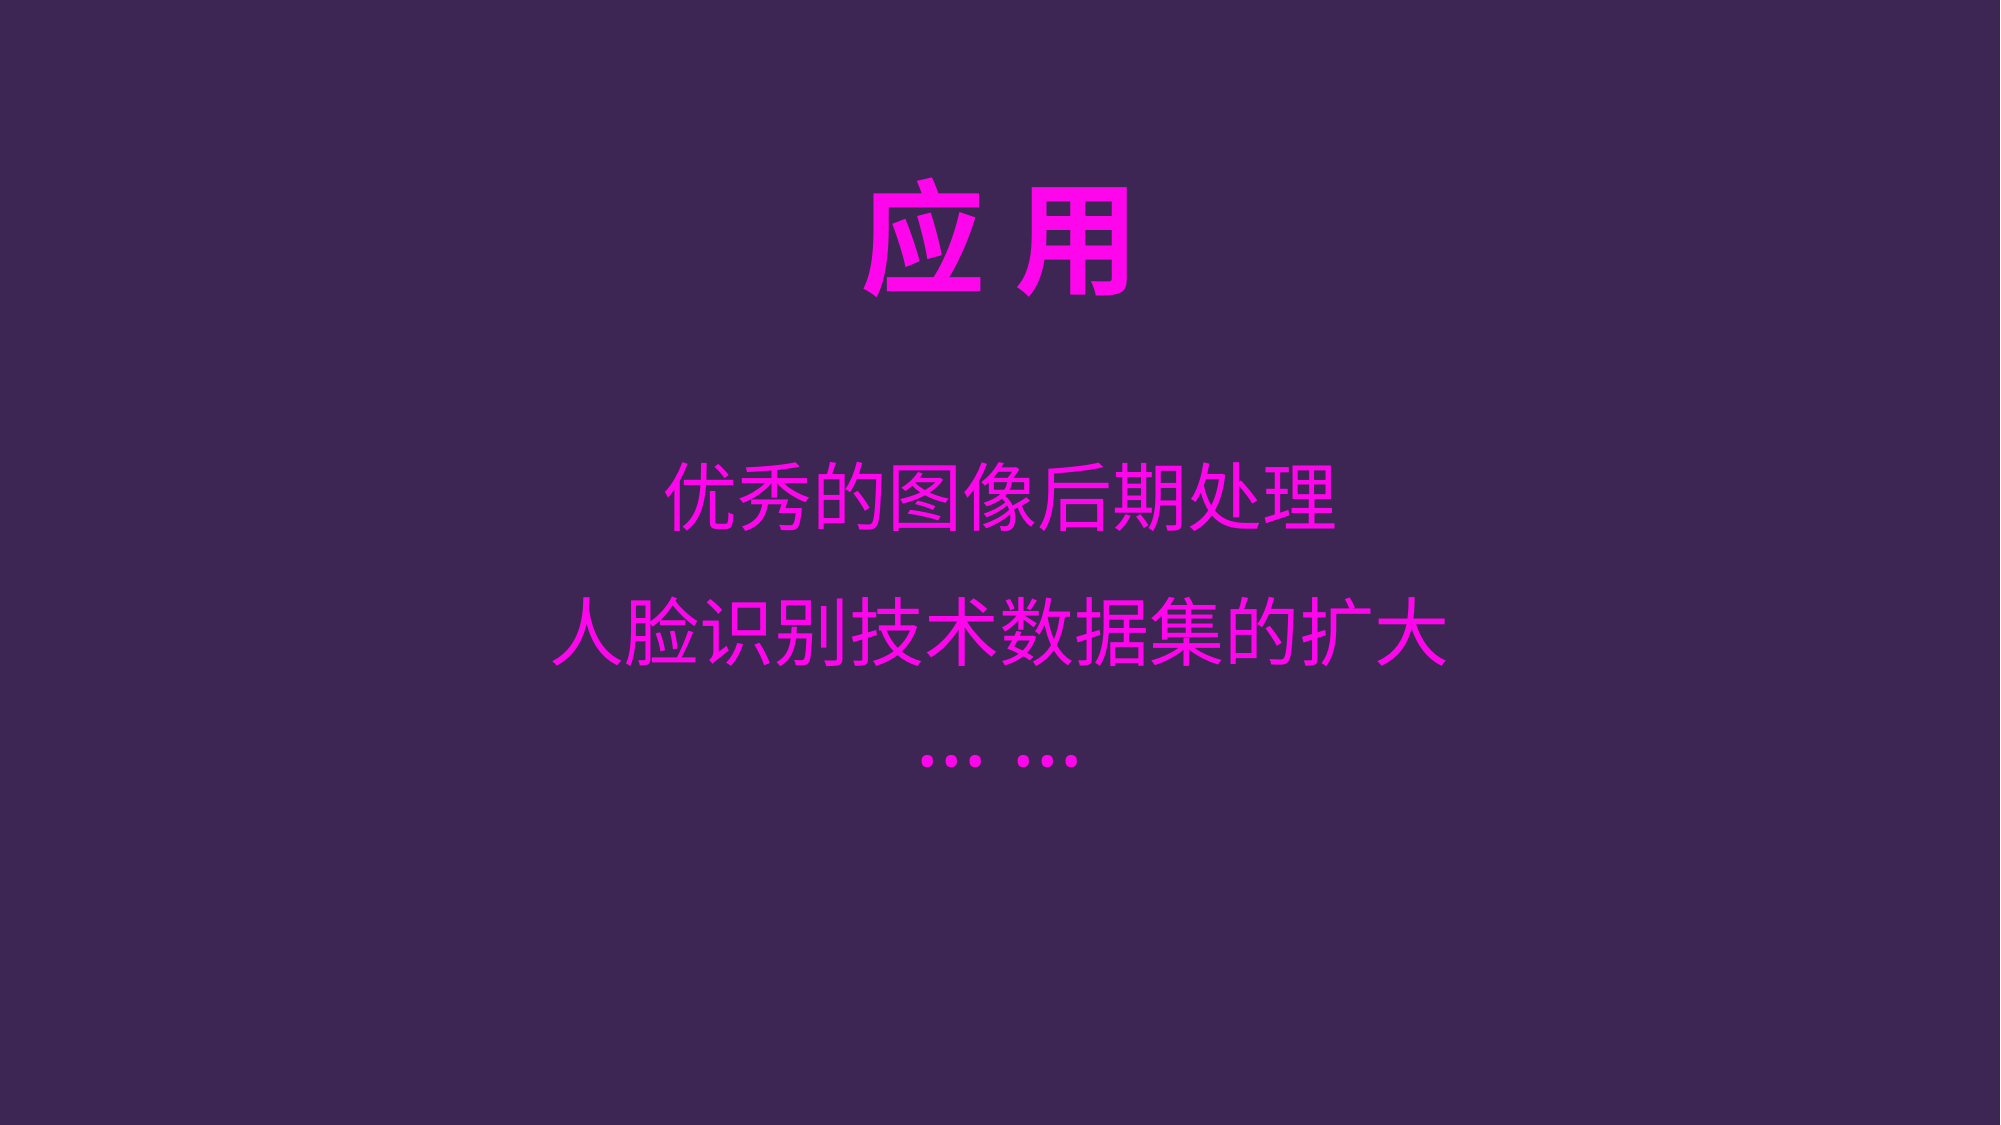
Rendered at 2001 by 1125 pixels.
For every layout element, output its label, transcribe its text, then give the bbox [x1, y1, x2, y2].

text_box 优秀的图像后期处理 人脸识别技术数据集的扩大 … … [535, 397, 1465, 793]
text_box 应 用 [845, 152, 1154, 318]
